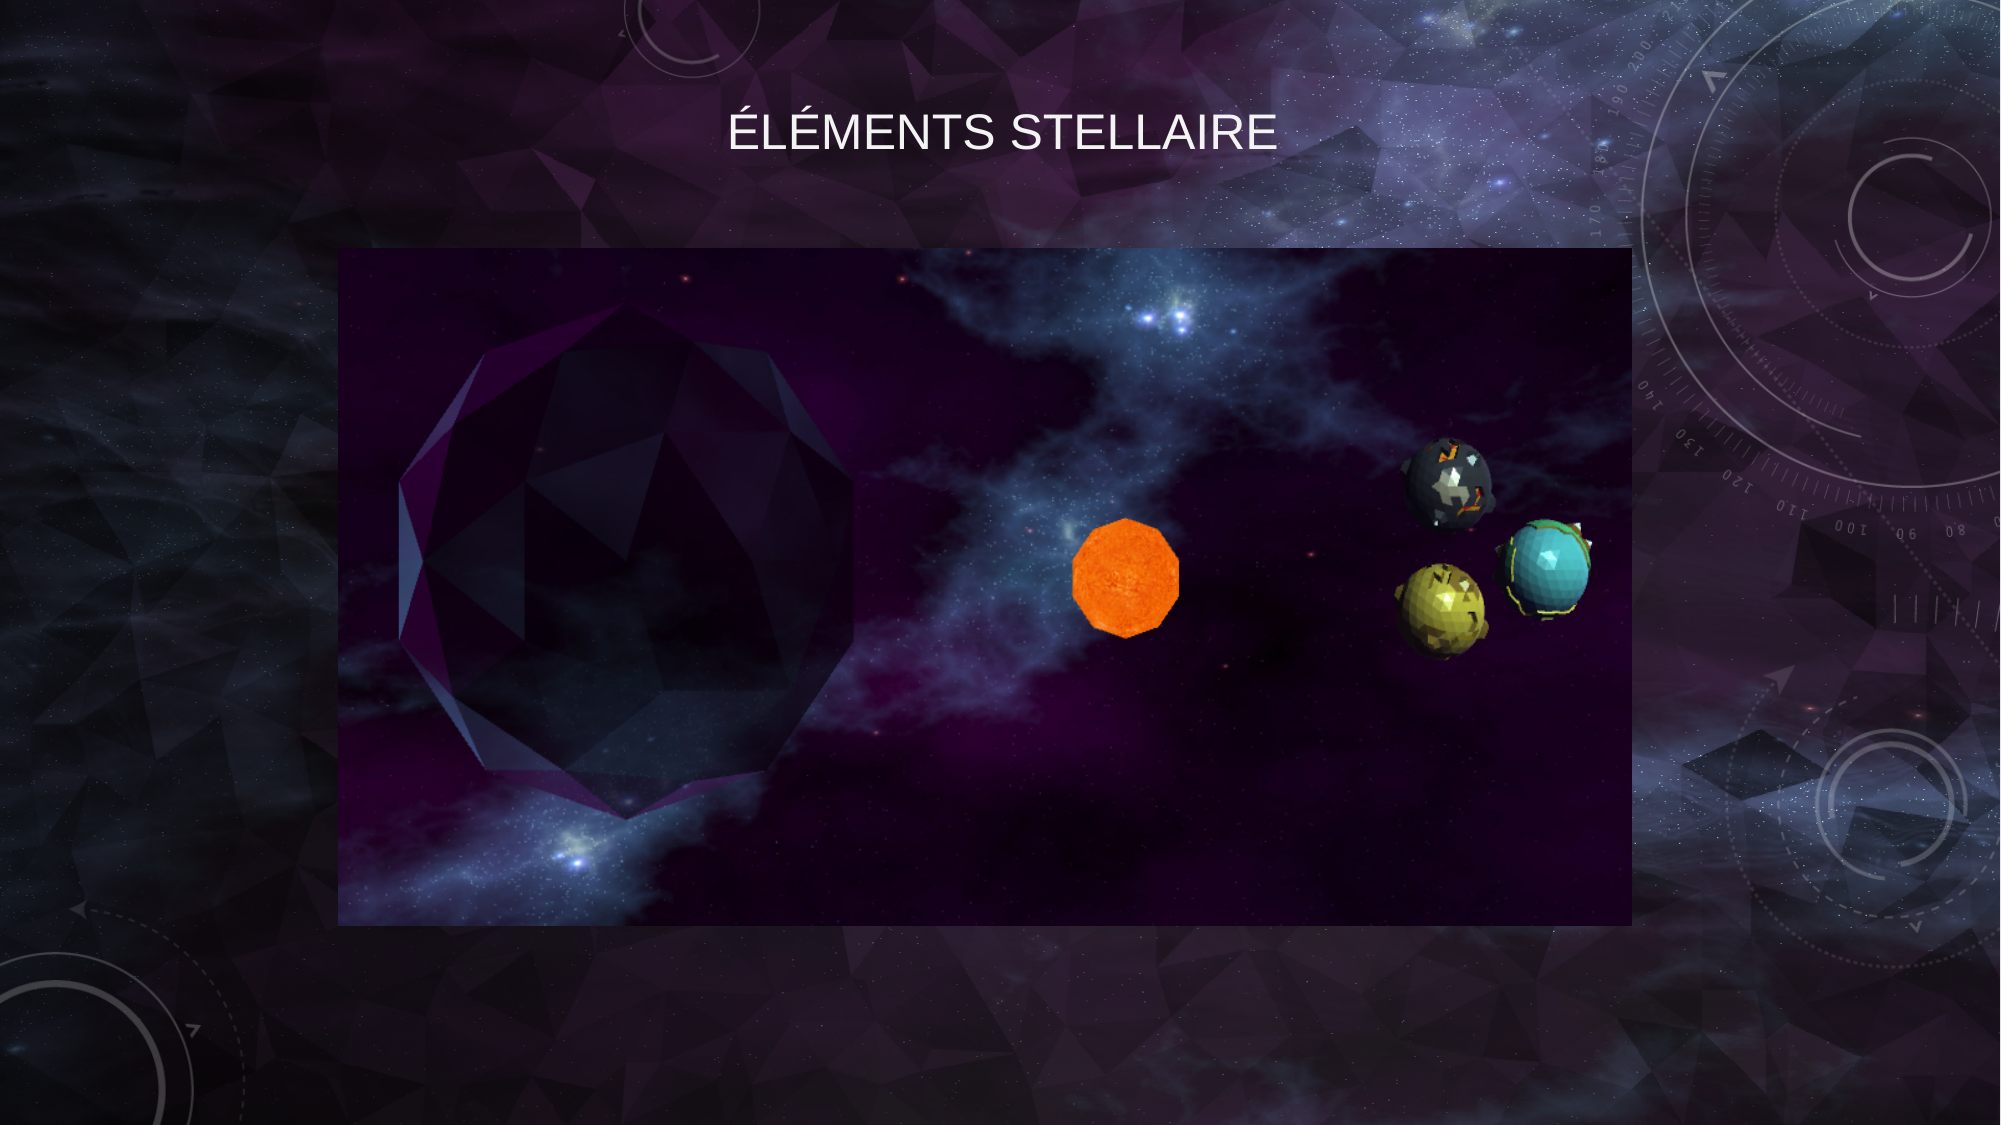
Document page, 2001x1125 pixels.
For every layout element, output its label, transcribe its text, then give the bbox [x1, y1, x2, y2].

text_box ÉLÉMENTS STELLAIRE [711, 84, 1466, 191]
picture [0, 0, 2001, 1125]
